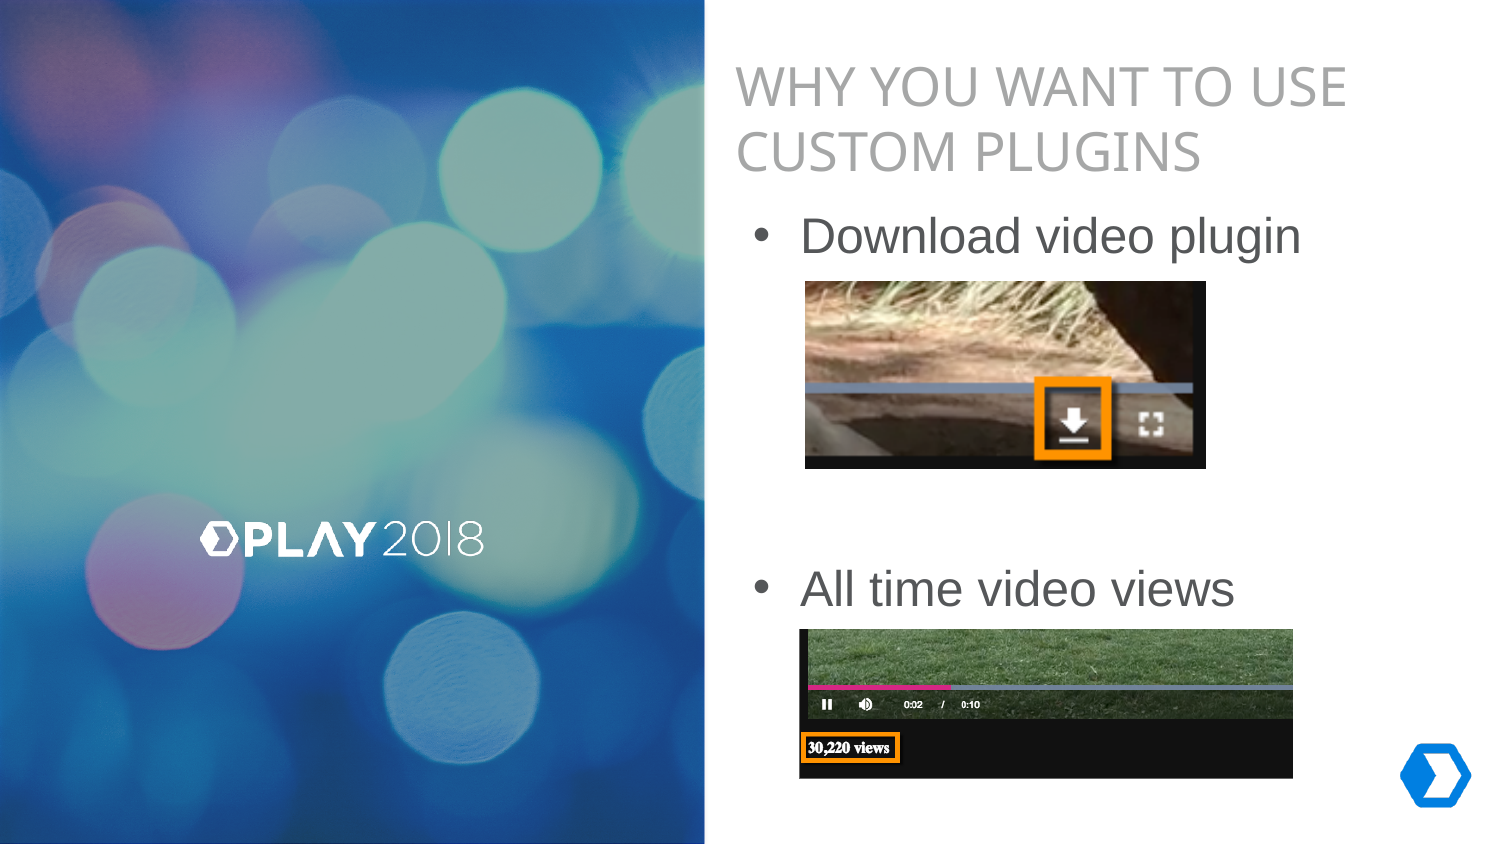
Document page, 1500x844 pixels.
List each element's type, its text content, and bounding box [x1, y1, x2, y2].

text_box Download video plugin All time video views [738, 196, 1500, 674]
picture [760, 628, 1293, 790]
picture [0, 0, 705, 844]
picture [1392, 735, 1476, 820]
text_box WHY YOU WANT TO USE CUSTOM PLUGINS [720, 45, 1483, 191]
picture [805, 281, 1206, 469]
